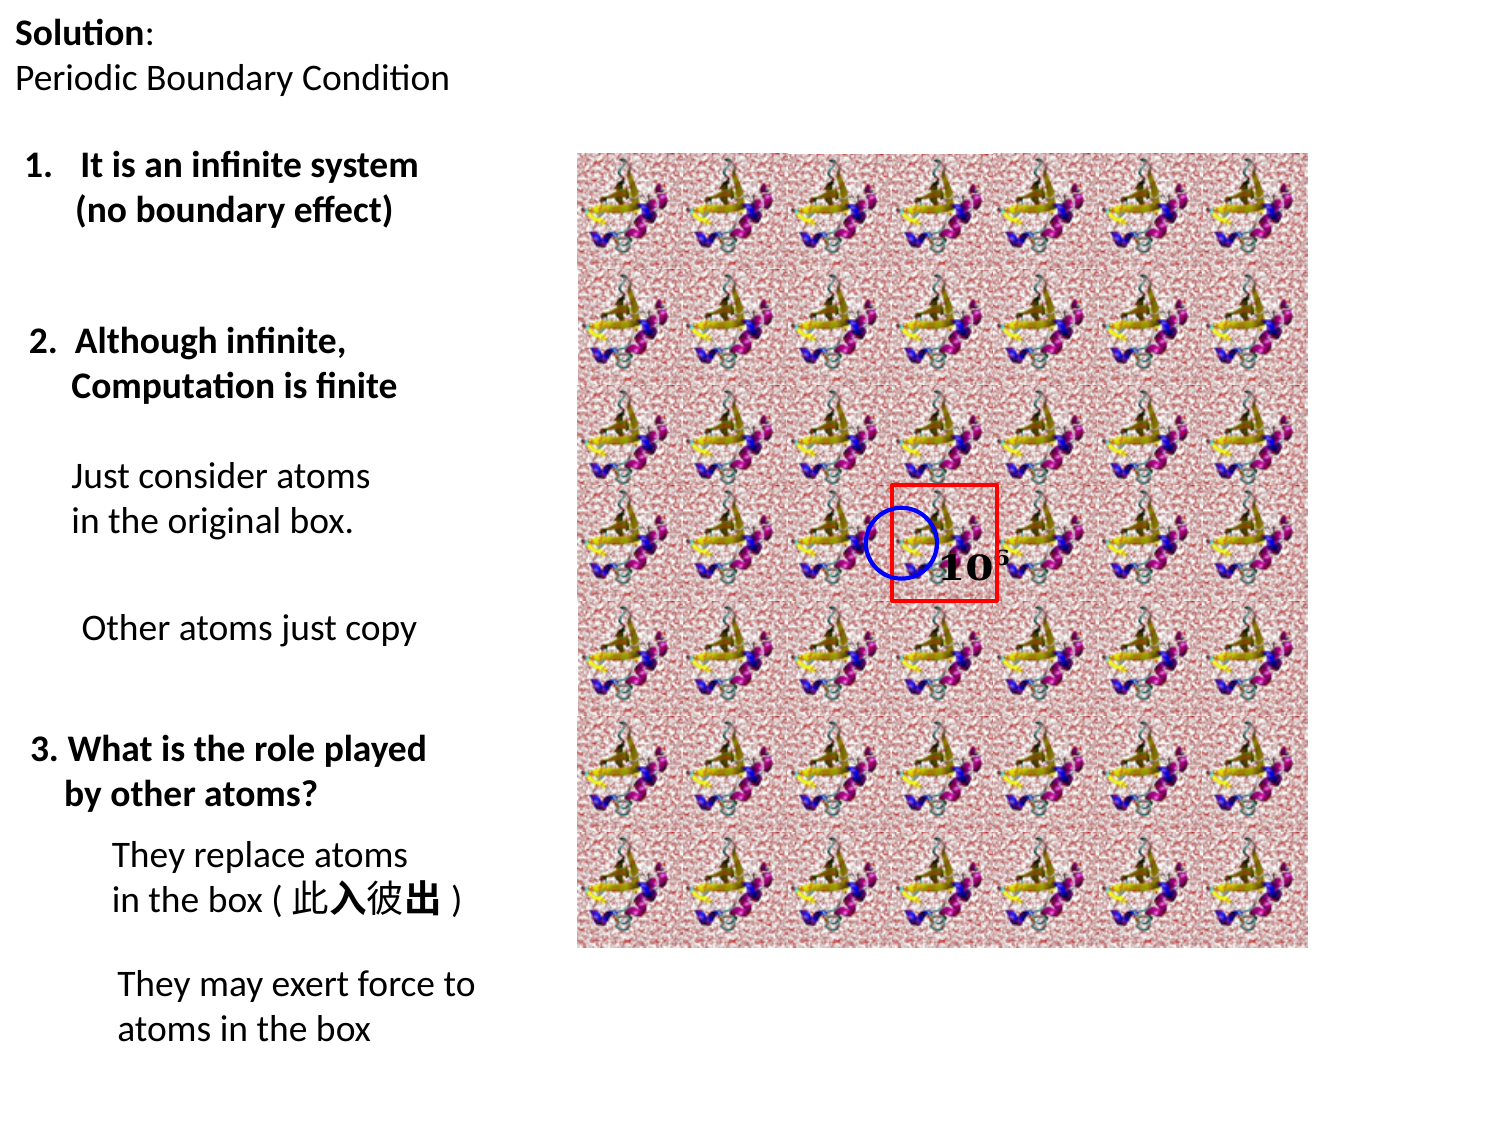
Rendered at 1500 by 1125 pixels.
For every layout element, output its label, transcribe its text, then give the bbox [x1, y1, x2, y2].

text_box 3. What is the role played by other atoms? [15, 716, 452, 822]
text_box They may exert force to atoms in the box [102, 951, 491, 1057]
text_box Solution: Periodic Boundary Condition [0, 0, 466, 105]
text_box 2. Although infinite, Computation is finite Just consider atoms in the original box. [14, 308, 413, 549]
picture [577, 153, 1308, 949]
text_box It is an infinite system (no boundary effect) [9, 133, 435, 238]
text_box Other atoms just copy [66, 595, 433, 656]
text_box They replace atoms in the box (此入彼出) [97, 822, 477, 928]
